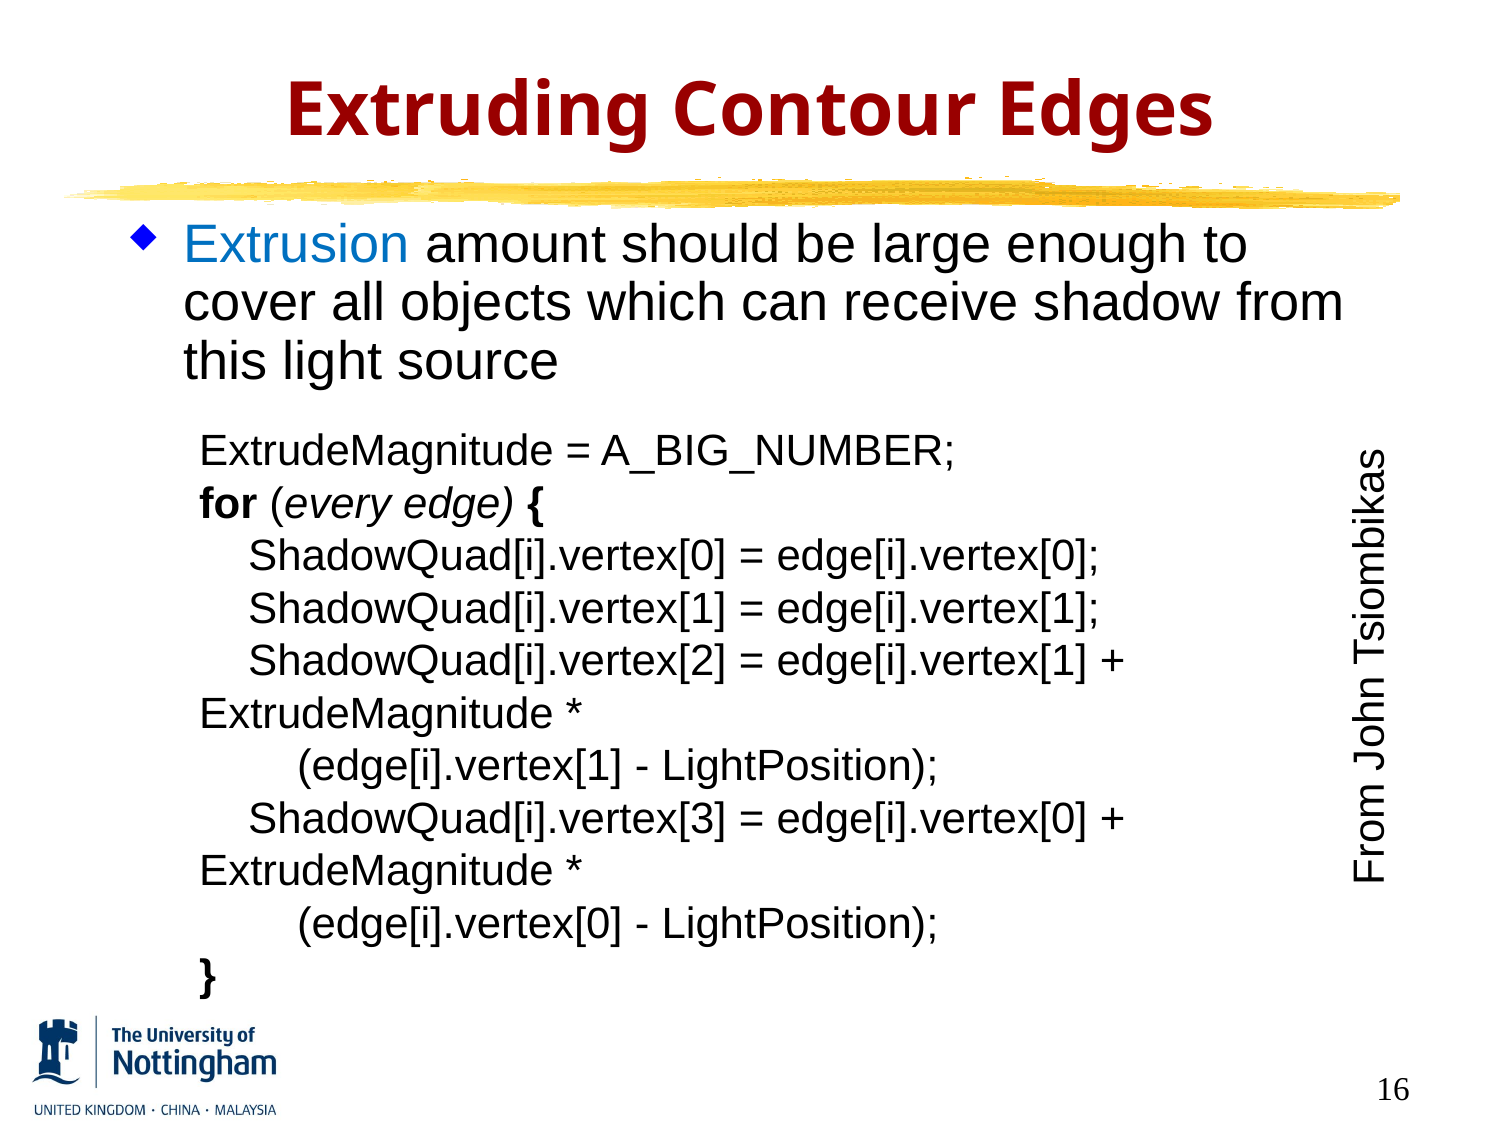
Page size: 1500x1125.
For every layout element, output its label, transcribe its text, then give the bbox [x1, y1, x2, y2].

picture [64, 172, 1400, 216]
title Extruding Contour Edges [112, 37, 1388, 173]
slide_number 15 [1074, 1056, 1426, 1117]
list Extrusion amount should be large enough to cover all objects which can receive shadow from this light source [111, 207, 1388, 1021]
text_box From John Tsiombikas [1332, 421, 1400, 901]
text_box ExtrudeMagnitude = A_BIG_NUMBER; for (every edge) { ShadowQuad[i].vertex[0] = edge[i].vertex[0]; ShadowQuad[i].vertex[1] = edge[i].vertex[1]; ShadowQuad[i].vertex[2] = edge[i].vertex[1] + ExtrudeMagnitude * (edge[i].vertex[1] - LightPosition); ShadowQuad[i].vertex[3] = edge[i].vertex[0] + ExtrudeMagnitude * (edge[i].vertex[0] - LightPosition); } [184, 414, 1272, 1007]
picture [23, 1011, 293, 1125]
